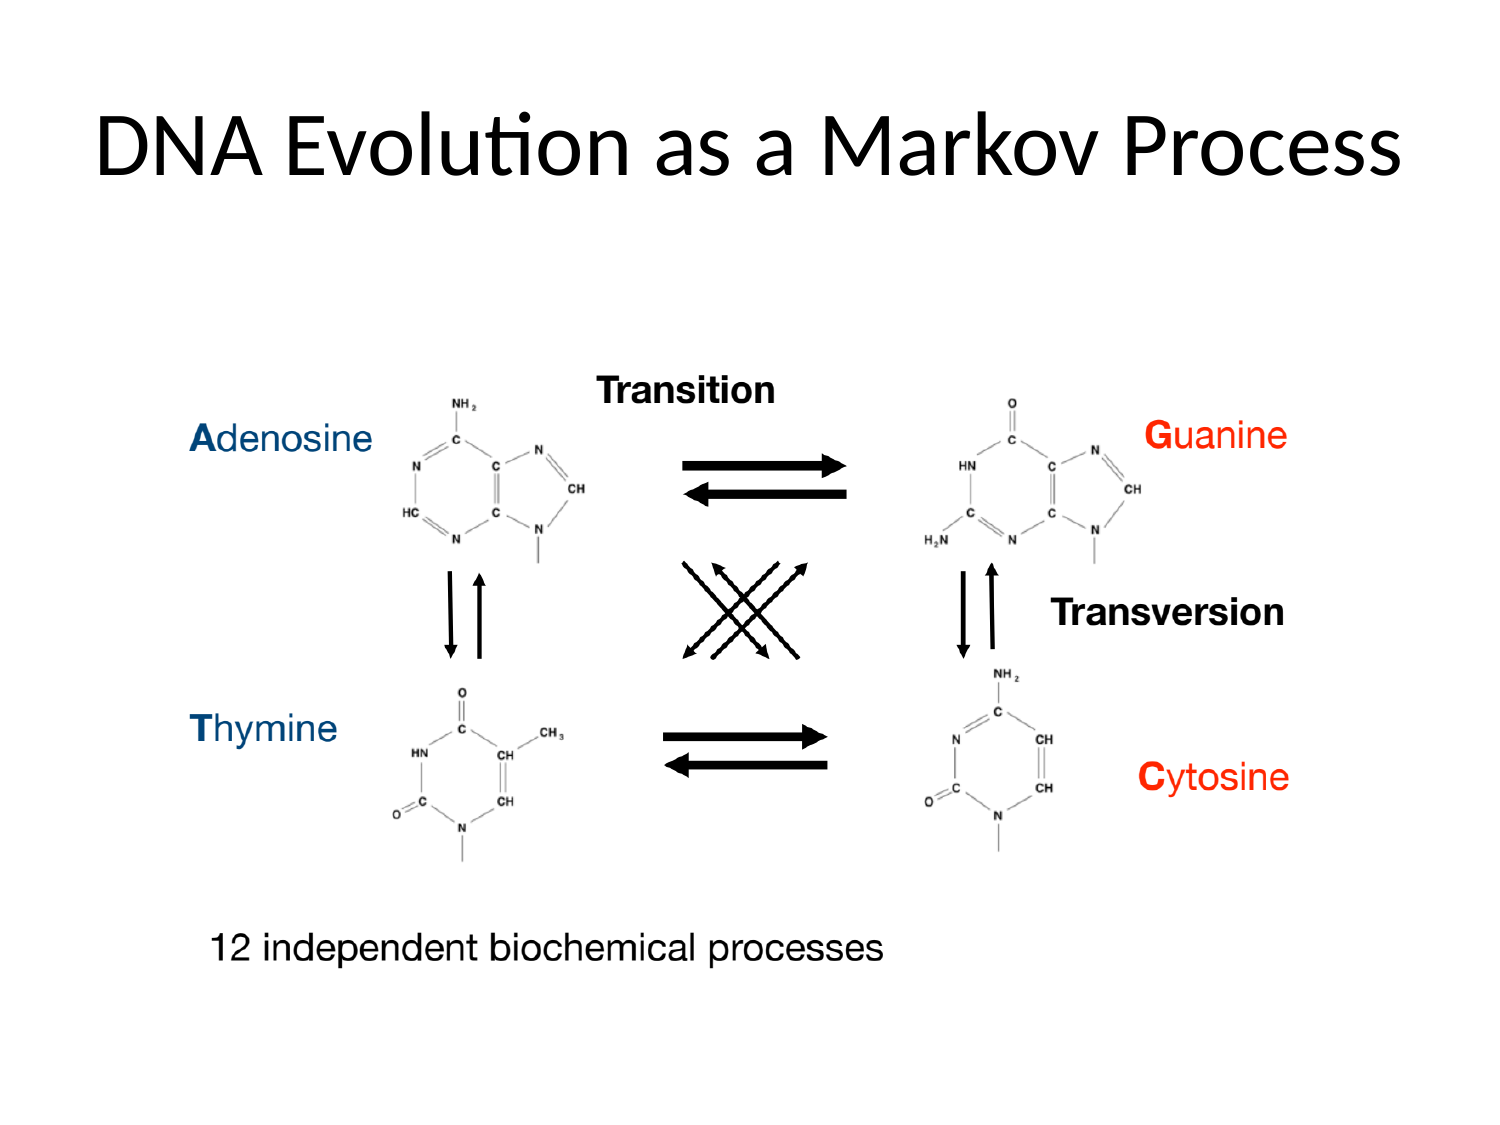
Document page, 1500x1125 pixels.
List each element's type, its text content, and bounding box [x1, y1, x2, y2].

title DNA Evolution as a Markov Process [75, 45, 1425, 233]
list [74, 262, 1426, 1006]
